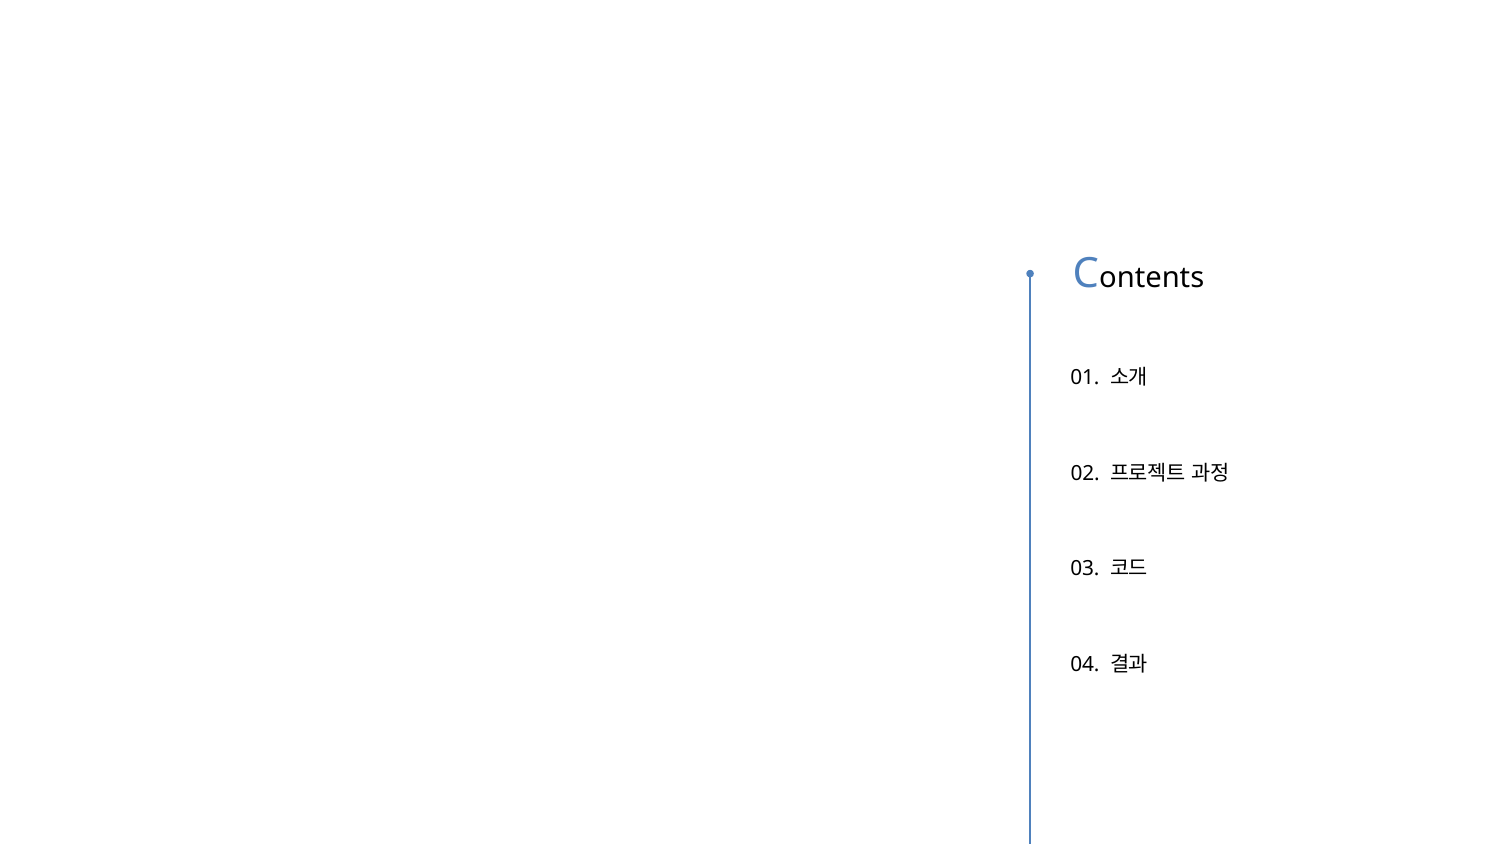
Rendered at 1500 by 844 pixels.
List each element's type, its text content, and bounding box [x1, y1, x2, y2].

text_box Contents [1058, 238, 1219, 304]
text_box 04. 결과 [1056, 643, 1163, 683]
text_box 01. 소개 [1056, 356, 1163, 396]
text_box 03. 코드 [1056, 547, 1163, 588]
text_box [1024, 267, 1036, 279]
text_box 02. 프로젝트 과정 [1056, 451, 1245, 492]
